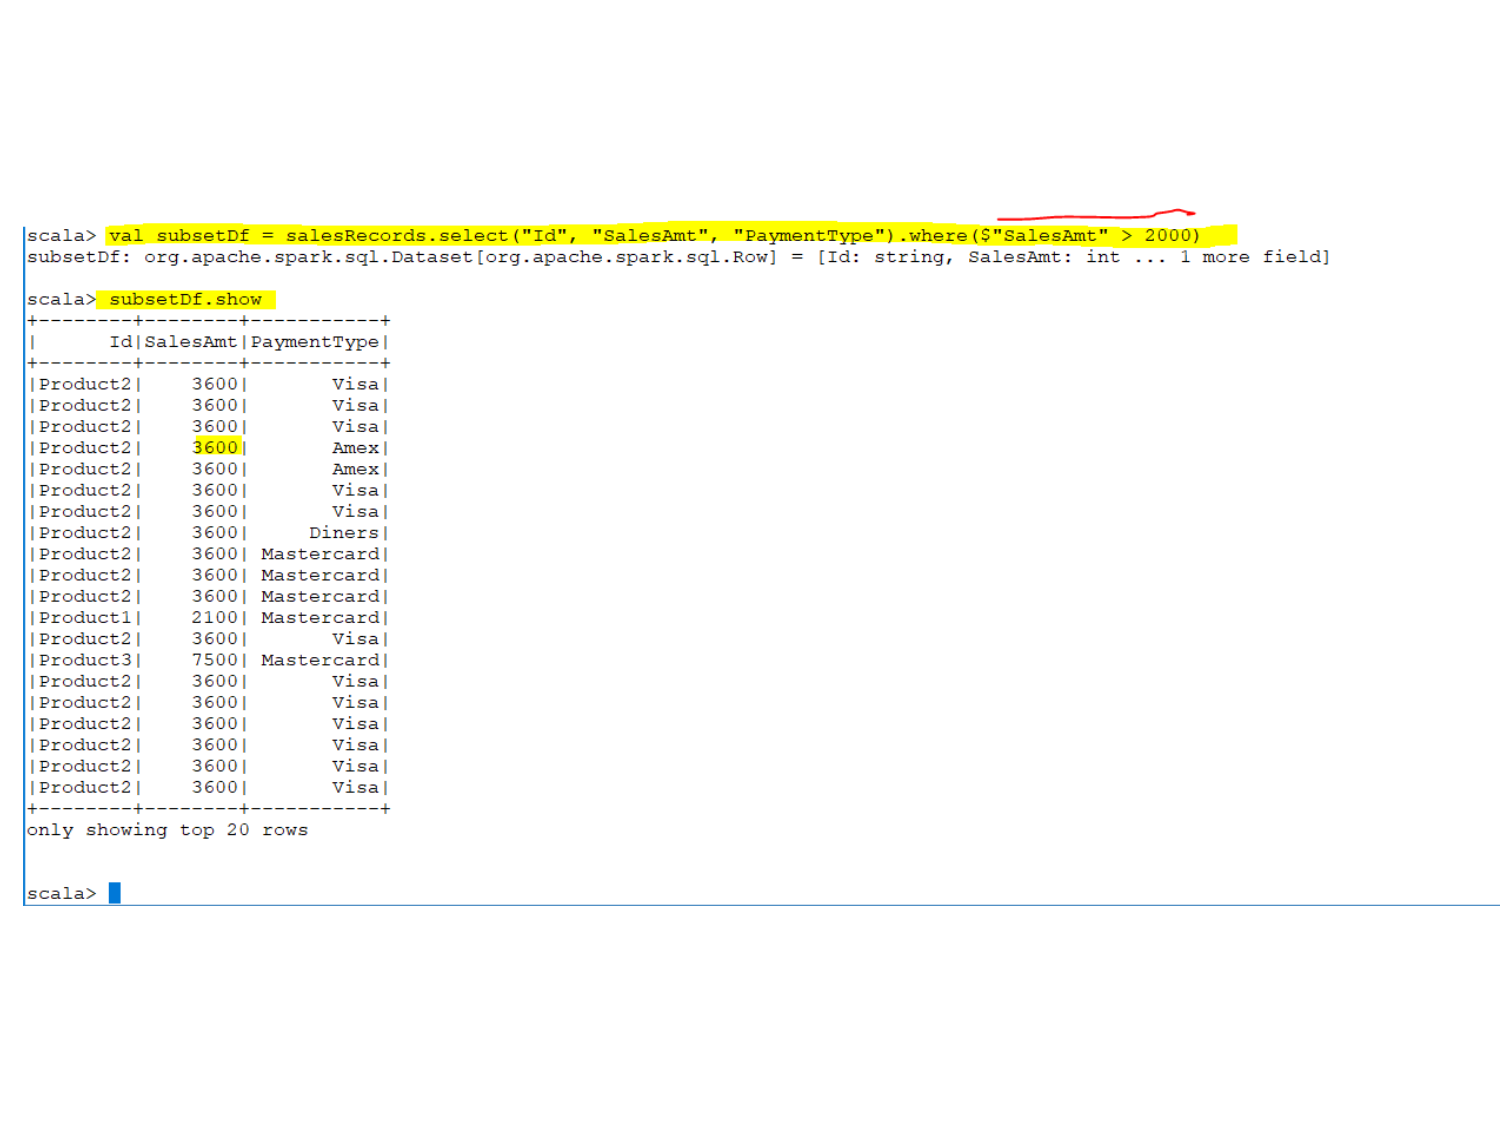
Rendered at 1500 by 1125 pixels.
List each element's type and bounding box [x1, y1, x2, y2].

picture [23, 208, 1500, 906]
